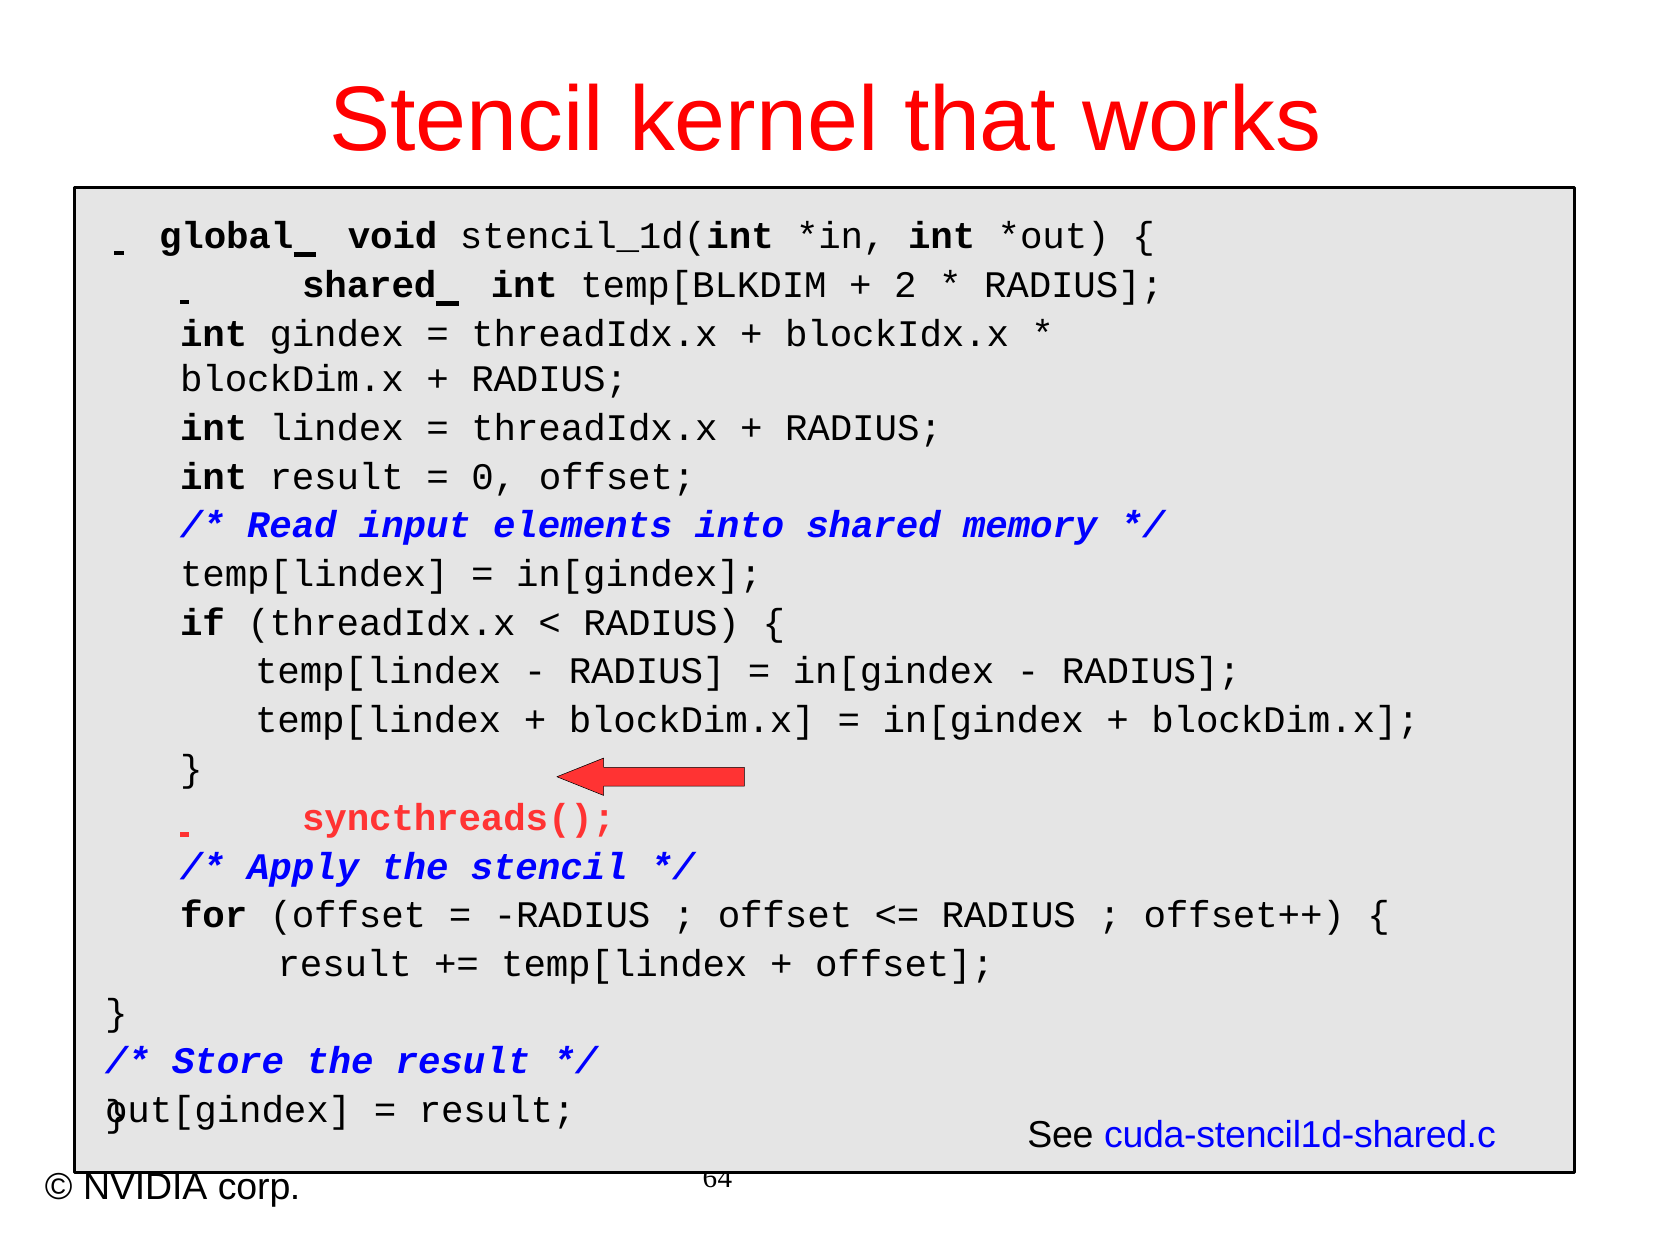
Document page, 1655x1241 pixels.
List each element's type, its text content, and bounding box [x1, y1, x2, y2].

text_box CUDA Programming 64 [702, 1173, 1571, 1194]
text_box global void stencil_1d(int *in, int *out) { shared int temp[BLKDIM + 2 * RADIUS]; int gindex = threadIdx.x + blockIdx.x * blockDim.x + RADIUS; int lindex = threadIdx.x + RADIUS; int result = 0, offset; /* Read input elements into shared memory */ temp[lindex] = in[gindex]; if (threadIdx.x < RADIUS) { temp[lindex - RADIUS] = in[gindex - RADIUS]; temp[lindex + blockDim.x] = in[gindex + blockDim.x]; } syncthreads(); /* Apply the stencil */ for (offset = -RADIUS ; offset <= RADIUS ; offset++) { result += temp[lindex + offset]; } /* Store the result */ out[gindex] = result; [102, 205, 1532, 1130]
text_box © NVIDIA corp. [42, 1163, 302, 1208]
text_box See cuda-stencil1d-shared.c [1025, 1107, 1504, 1155]
text_box } [102, 1087, 130, 1135]
text_box [556, 758, 745, 796]
title Stencil kernel that works [327, 56, 1325, 187]
text_box [74, 187, 1575, 1173]
